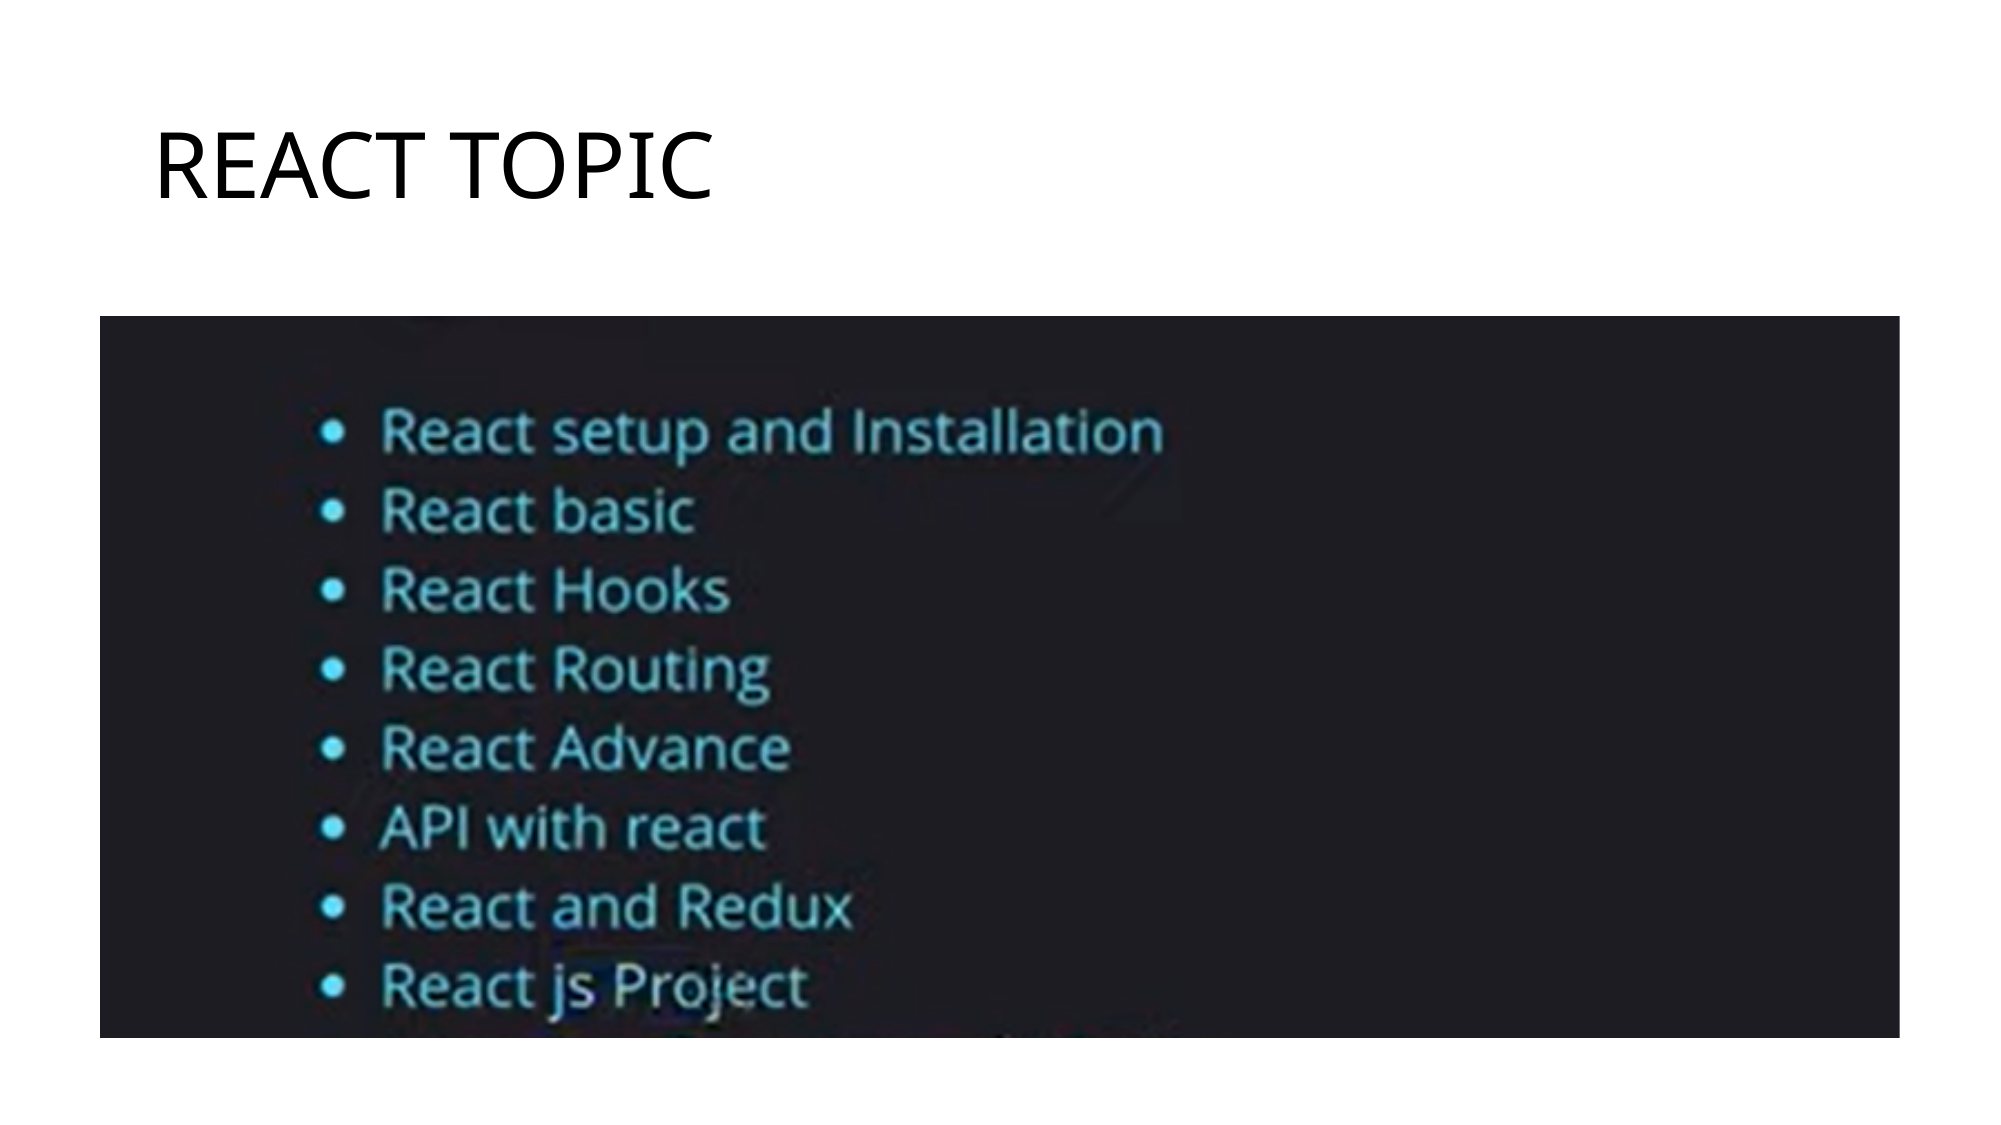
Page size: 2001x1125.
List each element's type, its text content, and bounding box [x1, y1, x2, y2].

title REACT TOPIC [137, 59, 1863, 278]
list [100, 316, 1900, 1038]
